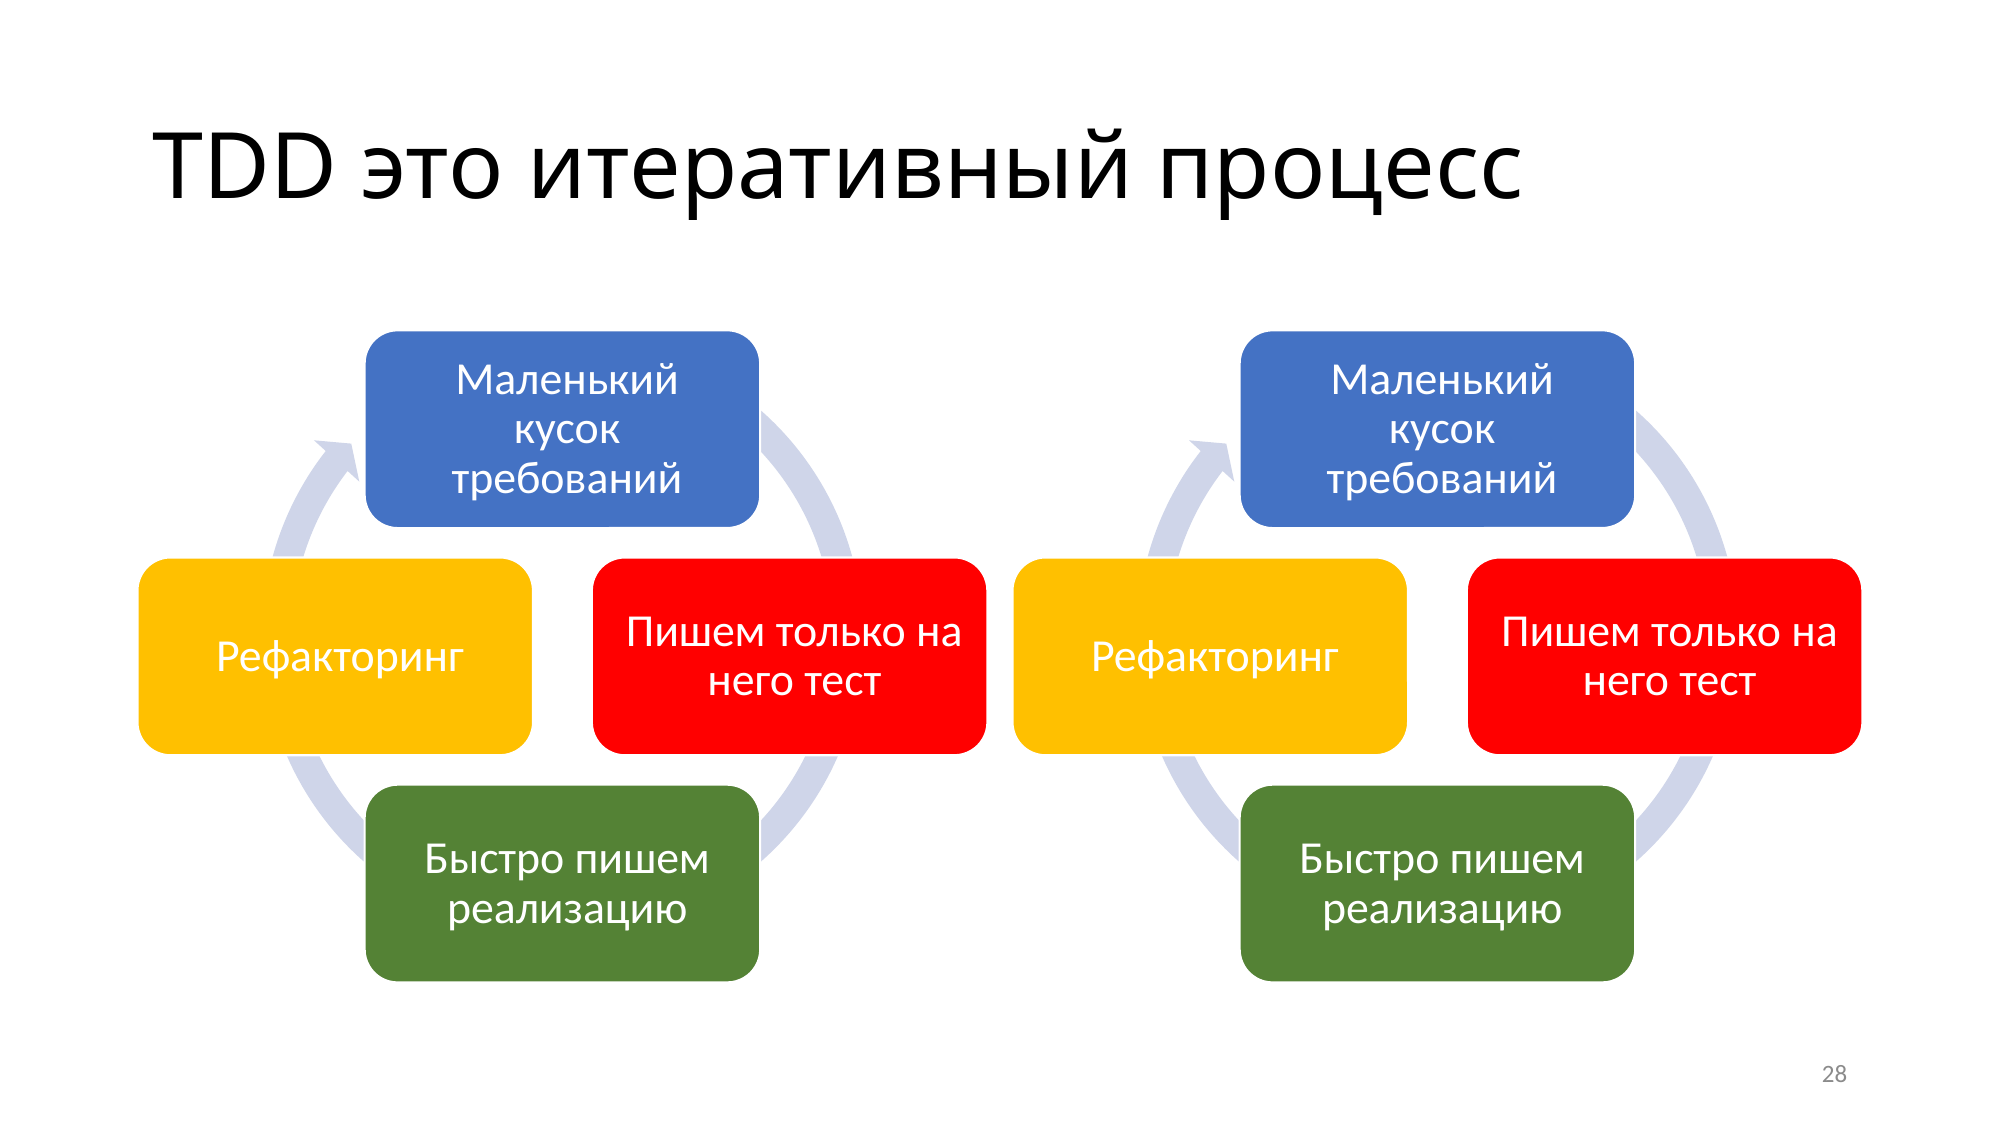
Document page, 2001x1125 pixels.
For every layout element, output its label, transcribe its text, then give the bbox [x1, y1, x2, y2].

slide_number 28 [1412, 1042, 1863, 1103]
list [1012, 299, 1863, 1014]
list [137, 299, 988, 1014]
title TDD это итеративный процесс [137, 59, 1863, 278]
